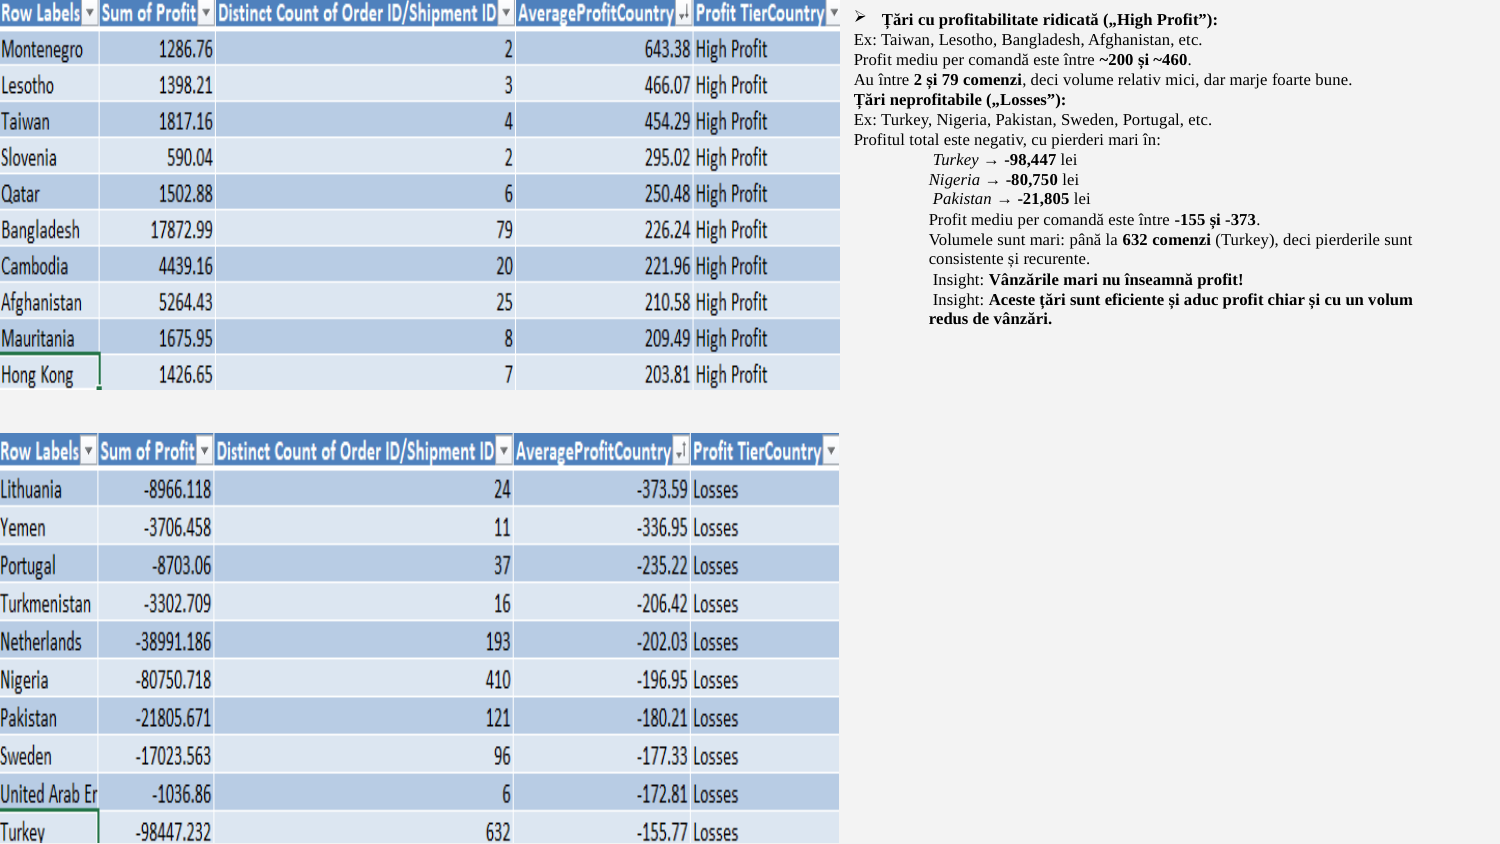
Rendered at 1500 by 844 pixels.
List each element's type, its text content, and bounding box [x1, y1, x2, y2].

picture [0, 433, 840, 843]
text_box Țări cu profitabilitate ridicată („High Profit”): Ex: Taiwan, Lesotho, Bangladesh, Afghanistan, etc. Profit mediu per comandă este între ~200 și ~460. Au între 2 și 79 comenzi, deci volume relativ mici, dar marje foarte bune. Țări neprofitabile („Losses”): Ex: Turkey, Nigeria, Pakistan, Sweden, Portugal, etc. Profitul total este negativ, cu pierderi mari în: Turkey → -98,447 lei Nigeria → -80,750 lei Pakistan → -21,805 lei Profit mediu per comandă este între -155 și -373. Volumele sunt mari: până la 632 comenzi (Turkey), deci pierderile sunt consistente și recurente. Insight: Vânzările mari nu înseamnă profit! Insight: Aceste țări sunt eficiente și aduc profit chiar și cu un volum redus de vânzări. [841, 1, 1452, 336]
picture [0, 0, 840, 390]
